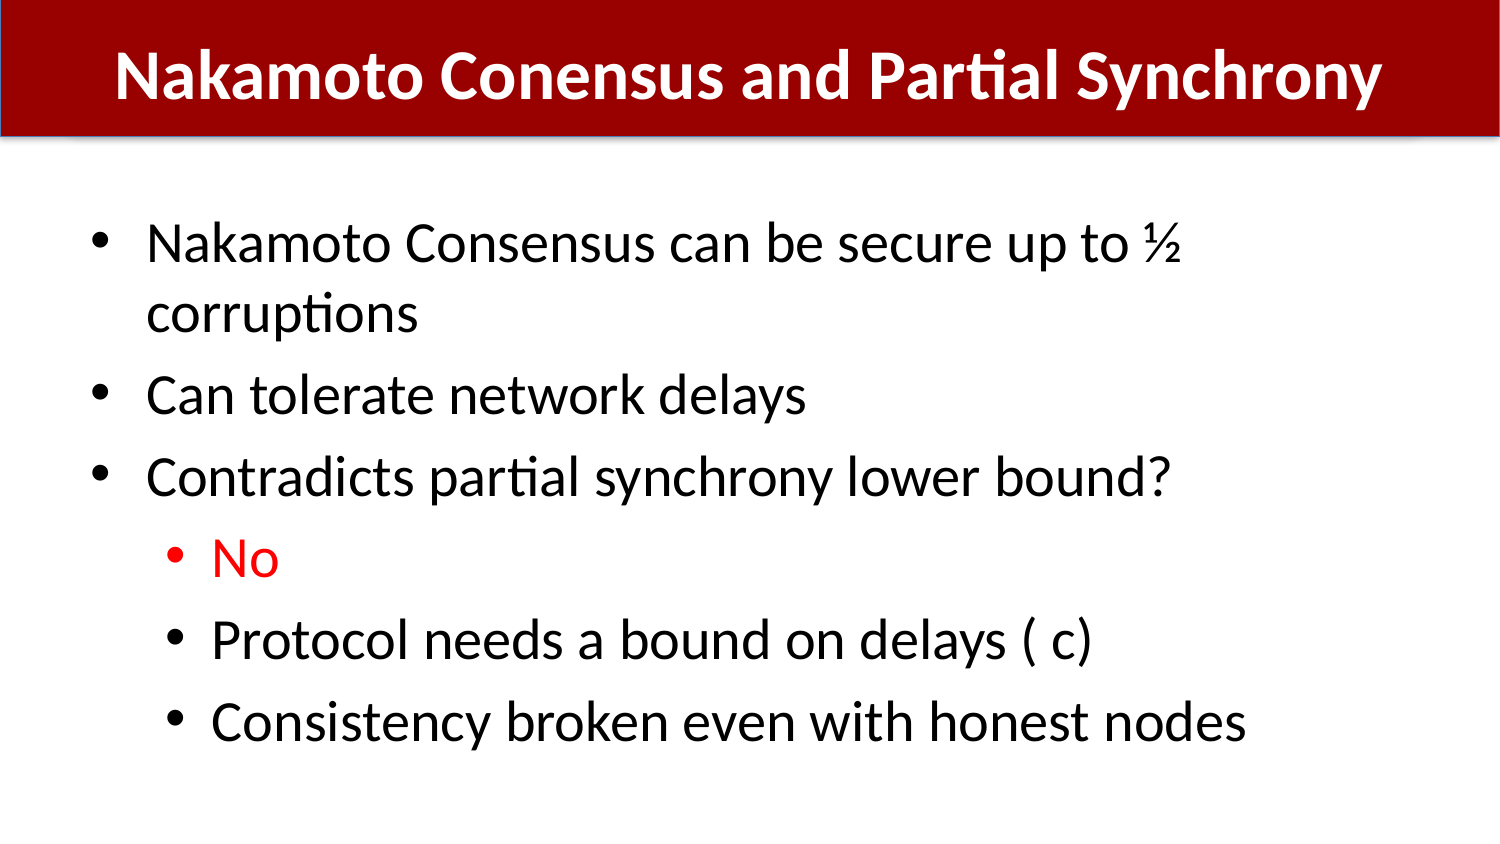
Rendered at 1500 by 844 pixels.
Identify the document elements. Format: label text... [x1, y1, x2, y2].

list Nakamoto Consensus can be secure up to ½ corruptions Can tolerate network delays Contradicts partial synchrony lower bound? No Protocol needs a bound on delays ( c) Consistency broken even with honest nodes [74, 196, 1426, 824]
title Nakamoto Conensus and Partial Synchrony [75, 20, 1425, 123]
